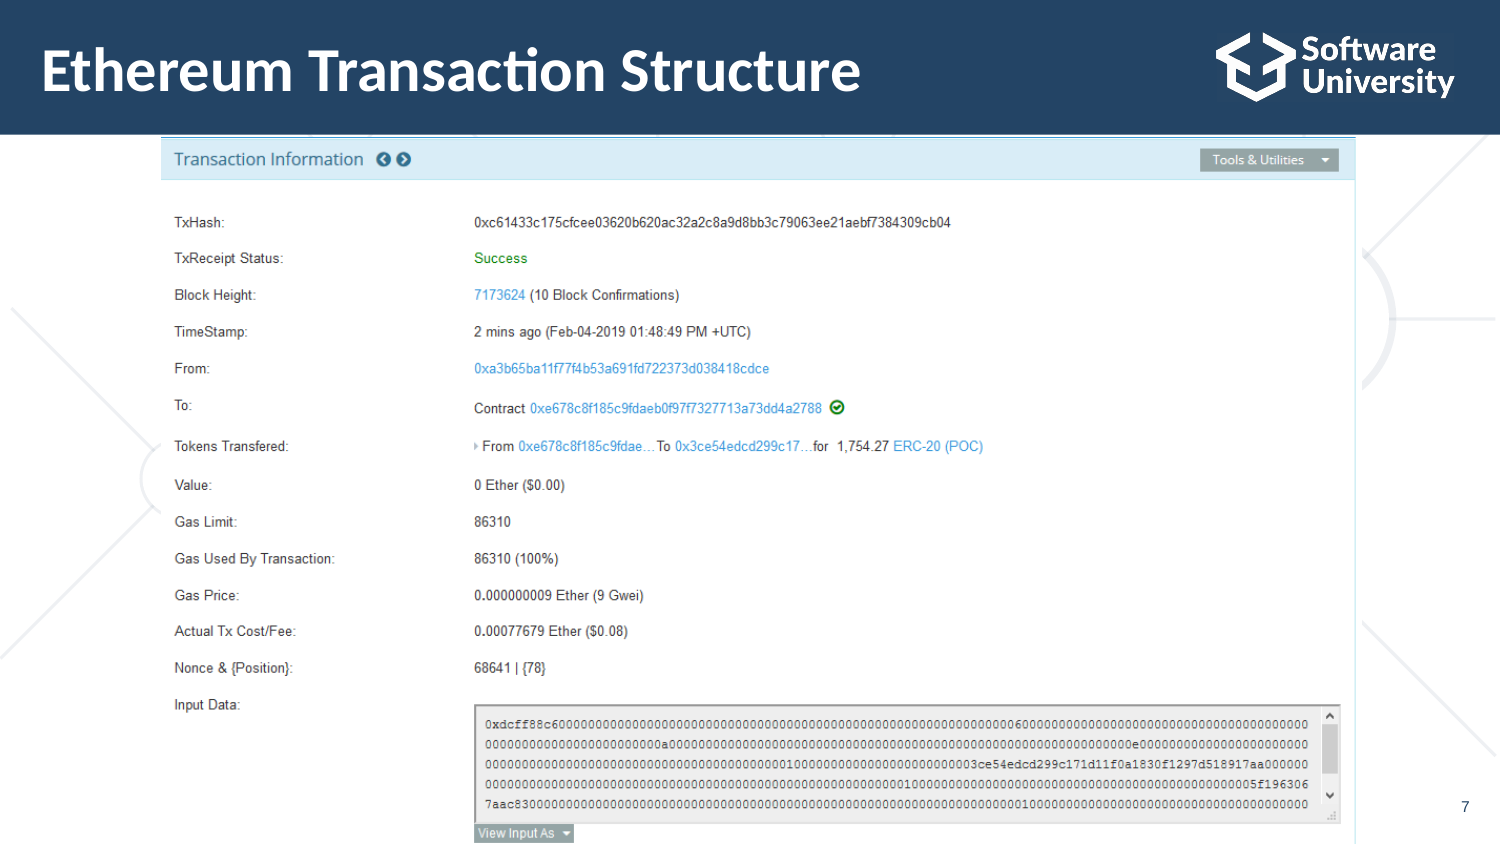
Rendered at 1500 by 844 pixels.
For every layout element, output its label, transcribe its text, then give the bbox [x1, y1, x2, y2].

picture [160, 136, 1362, 844]
picture [1216, 32, 1455, 102]
title Ethereum Transaction Structure [23, 12, 1193, 121]
slide_number 7 [1423, 787, 1476, 825]
